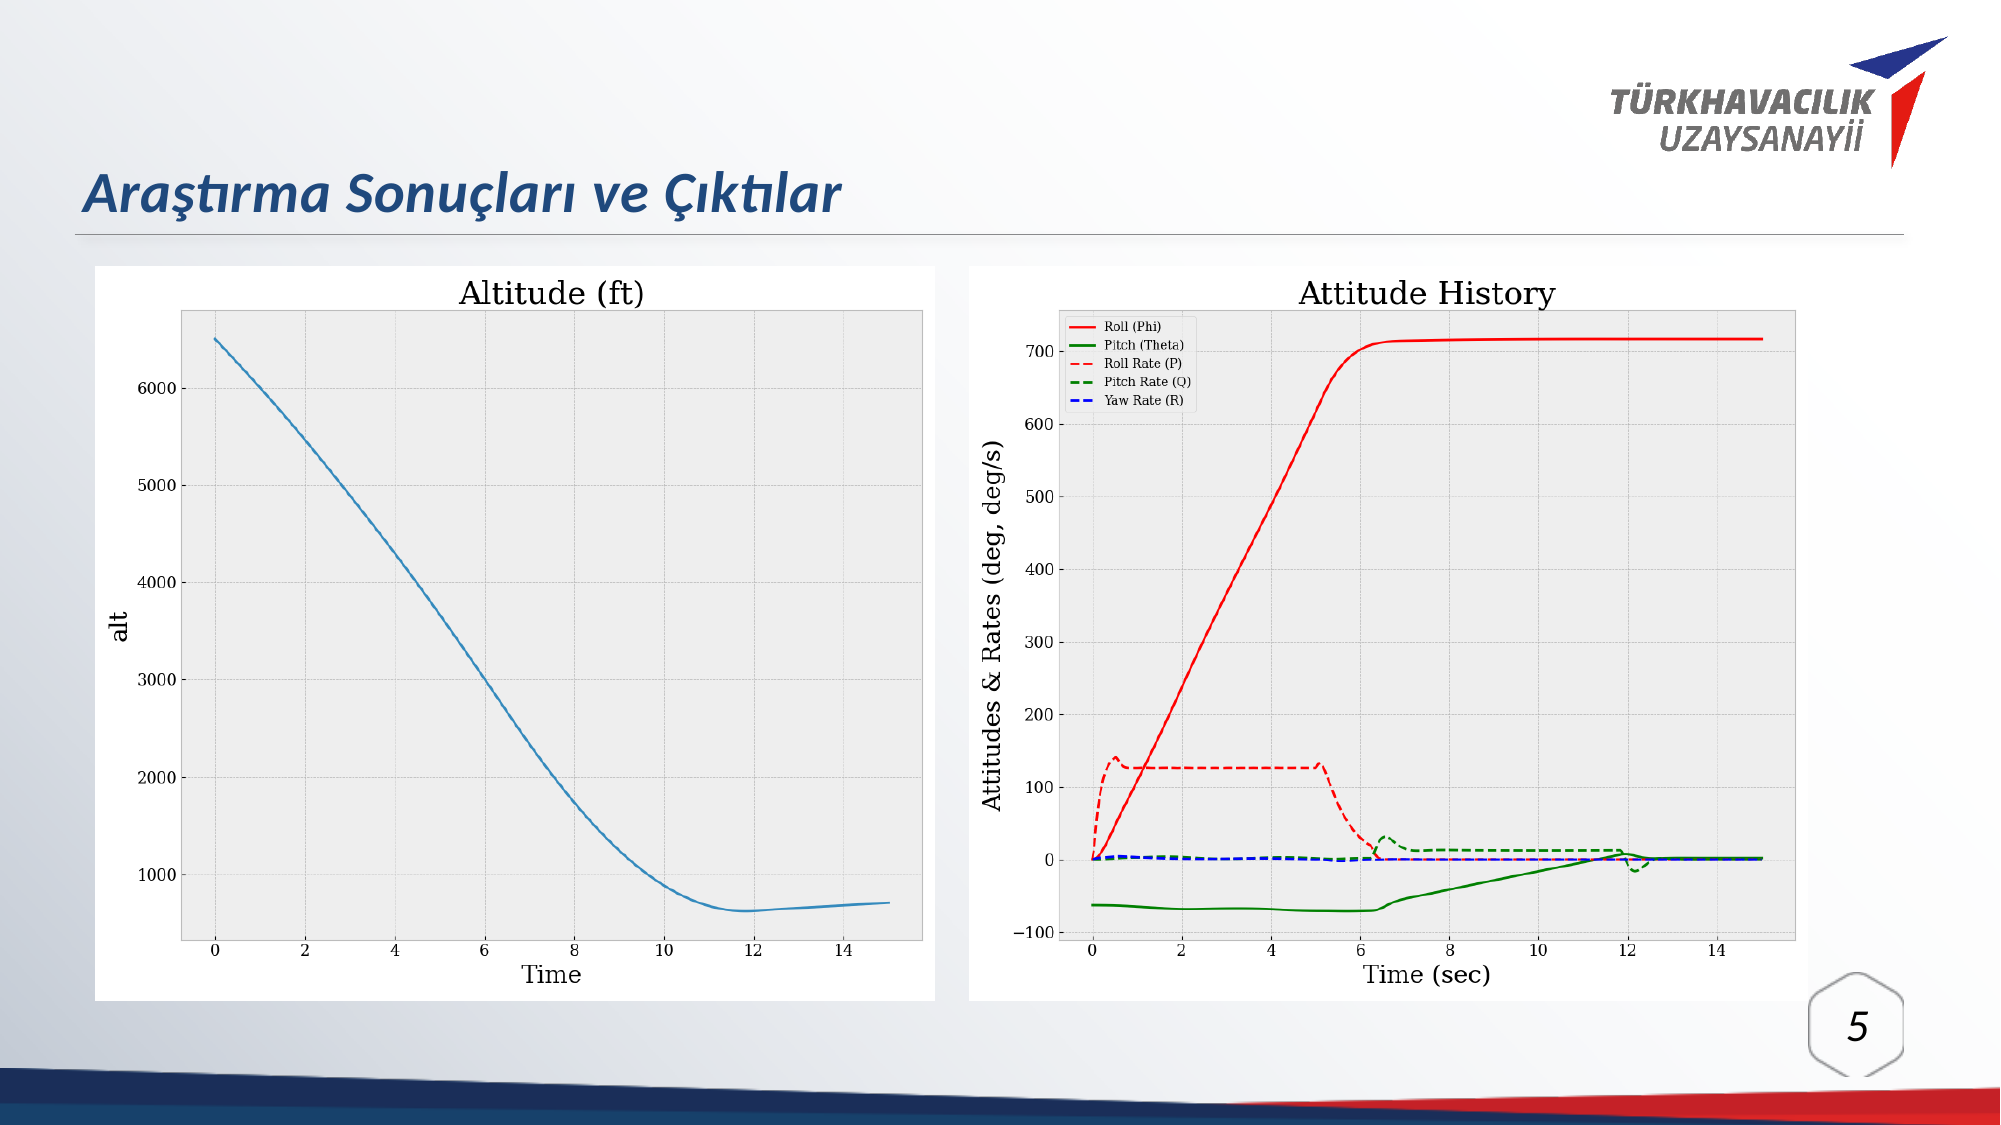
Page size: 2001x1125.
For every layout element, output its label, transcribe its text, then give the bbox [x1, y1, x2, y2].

picture [969, 266, 1808, 1001]
picture [1611, 36, 1948, 169]
list 5 [1783, 967, 1932, 1086]
text_box Araştırma Sonuçları ve Çıktılar [68, 146, 859, 302]
picture [95, 266, 935, 1001]
